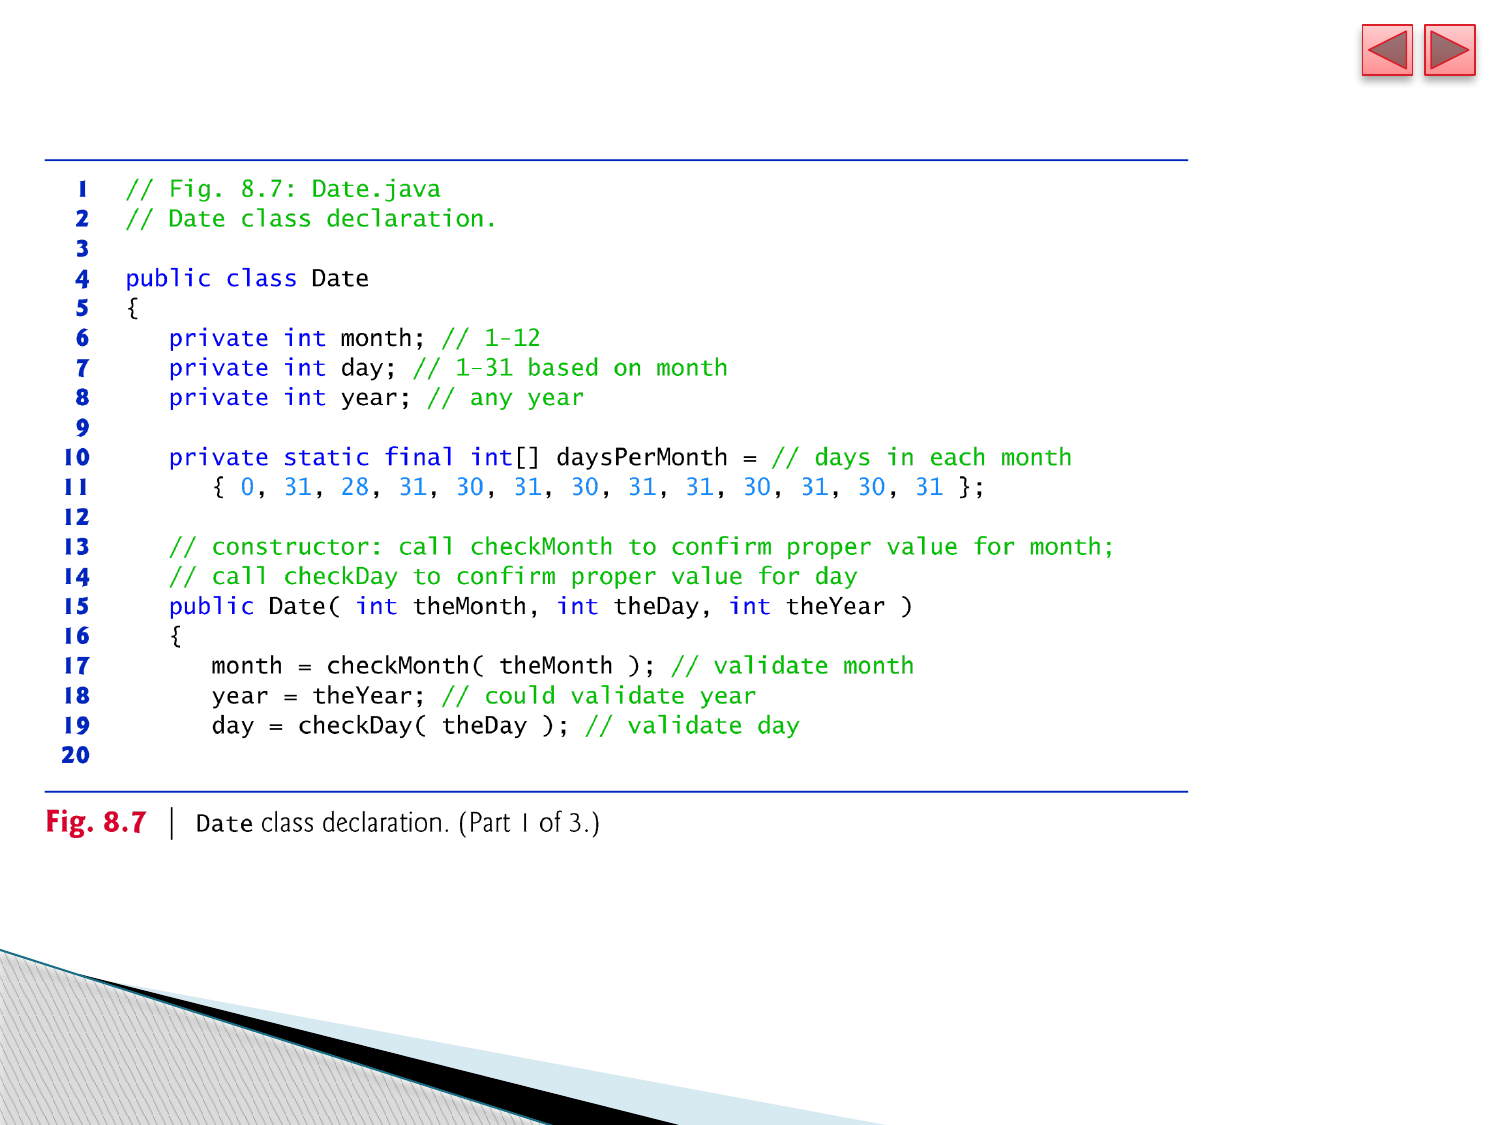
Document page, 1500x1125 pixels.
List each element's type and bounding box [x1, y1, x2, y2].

picture [0, 106, 1500, 1018]
